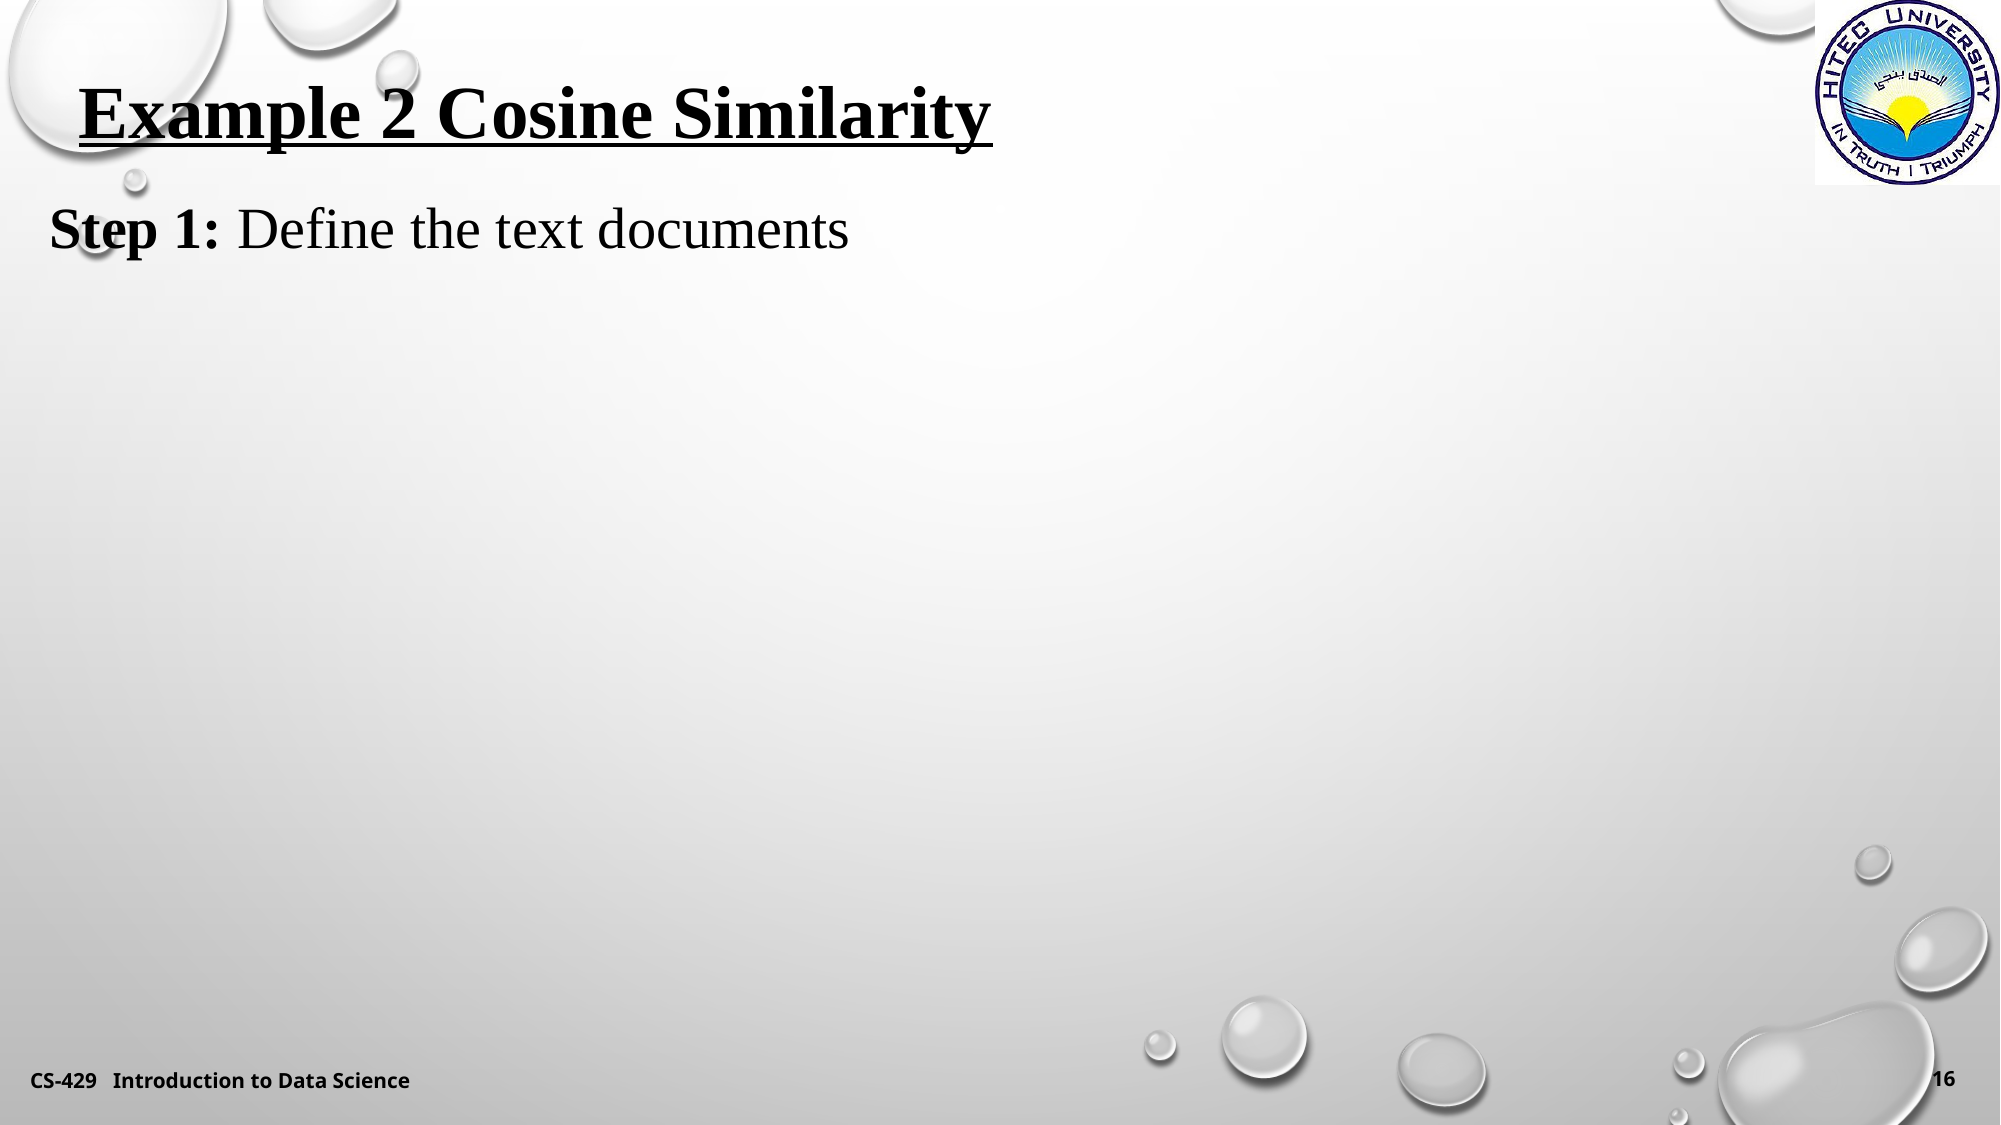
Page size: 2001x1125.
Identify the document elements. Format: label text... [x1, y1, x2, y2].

slide_number 16 [1845, 1050, 1971, 1110]
picture [0, 0, 2000, 1125]
footer CS-429 Introduction to Data Science [15, 1050, 1110, 1110]
text_box Example 2 Cosine Similarity [64, 56, 1809, 162]
text_box Step 1: Define the text documents [34, 183, 1971, 268]
